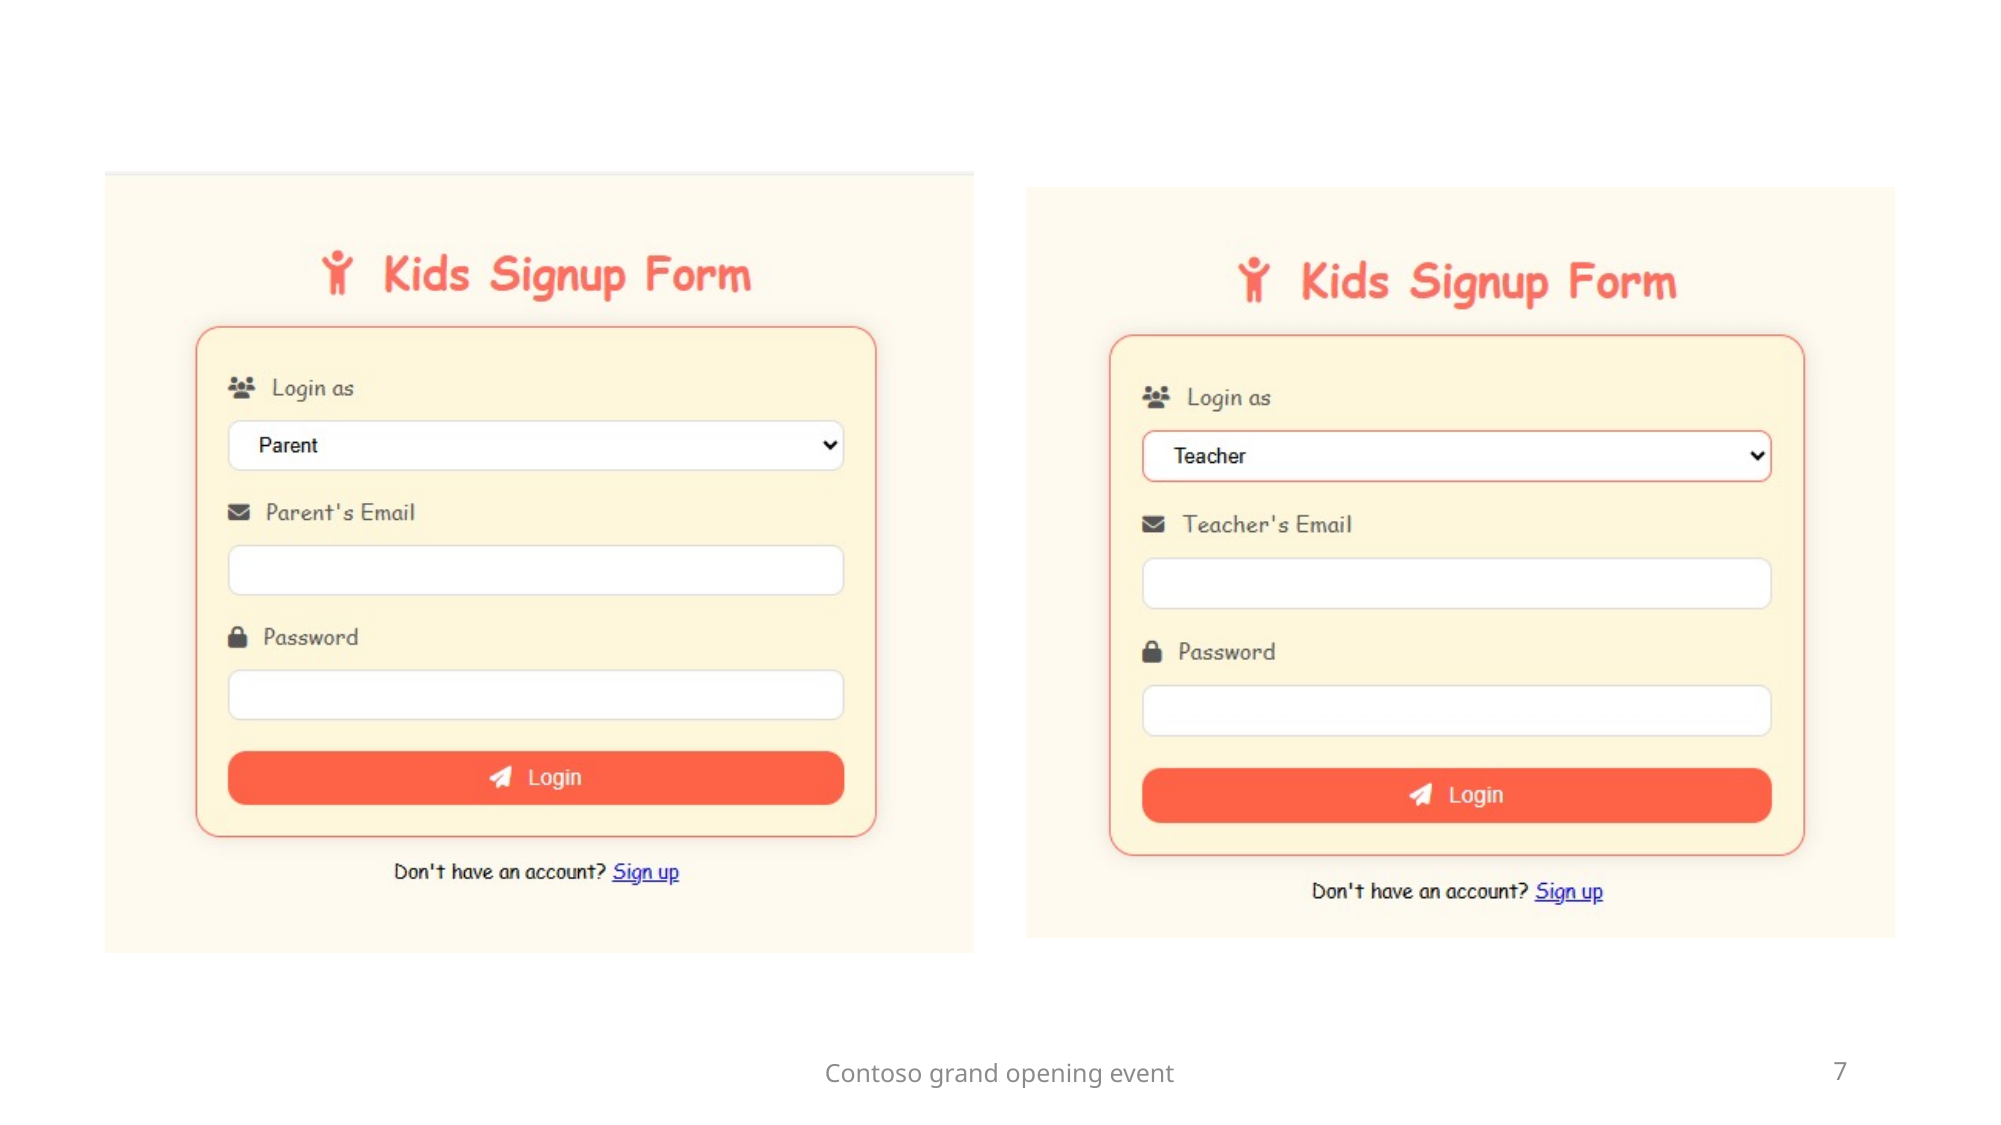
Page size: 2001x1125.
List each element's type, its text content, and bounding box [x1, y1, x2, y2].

picture [105, 171, 974, 954]
footer Contoso grand opening event [662, 1042, 1338, 1103]
slide_number 7 [1412, 1042, 1863, 1103]
picture [1026, 187, 1895, 938]
